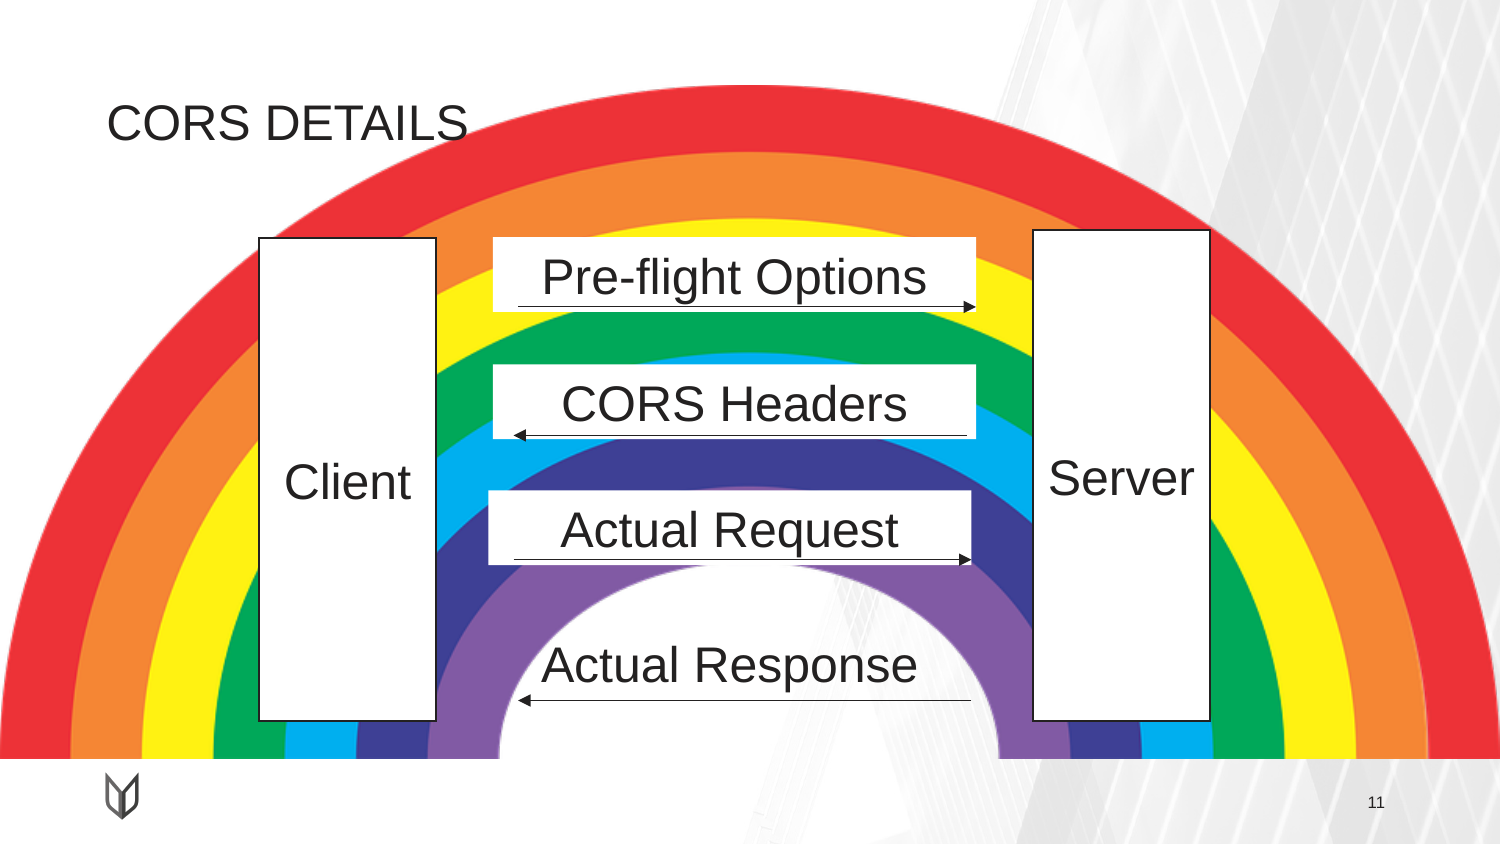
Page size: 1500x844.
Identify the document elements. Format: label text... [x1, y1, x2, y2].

slide_number 11 [1345, 784, 1400, 815]
picture [0, 0, 1500, 844]
